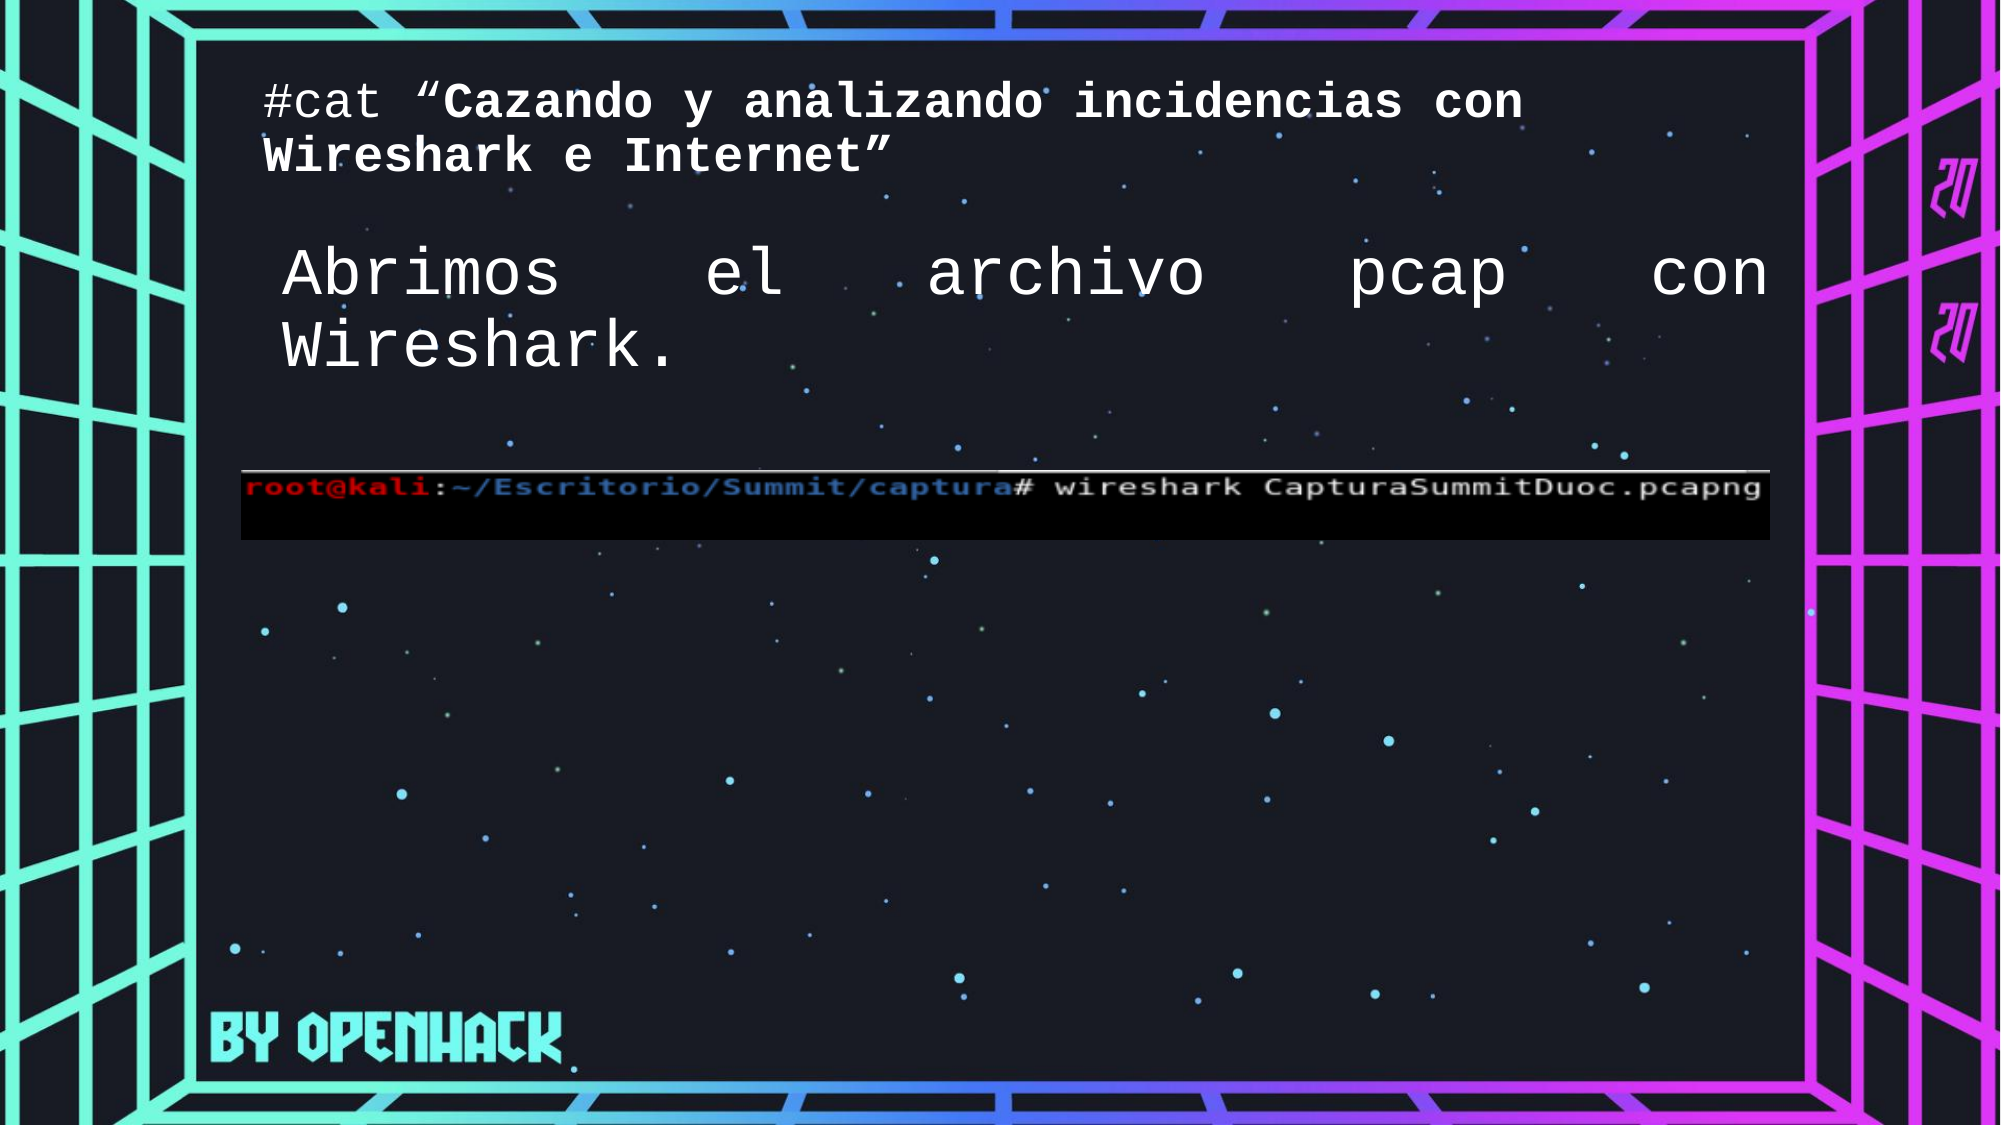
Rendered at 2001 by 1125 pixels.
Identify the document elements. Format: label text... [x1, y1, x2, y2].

picture [0, 0, 2001, 1125]
text_box #cat “Cazando y analizando incidencias con Wireshark e Internet” Abrimos el archivo pcap con Wireshark. [224, 67, 1786, 943]
